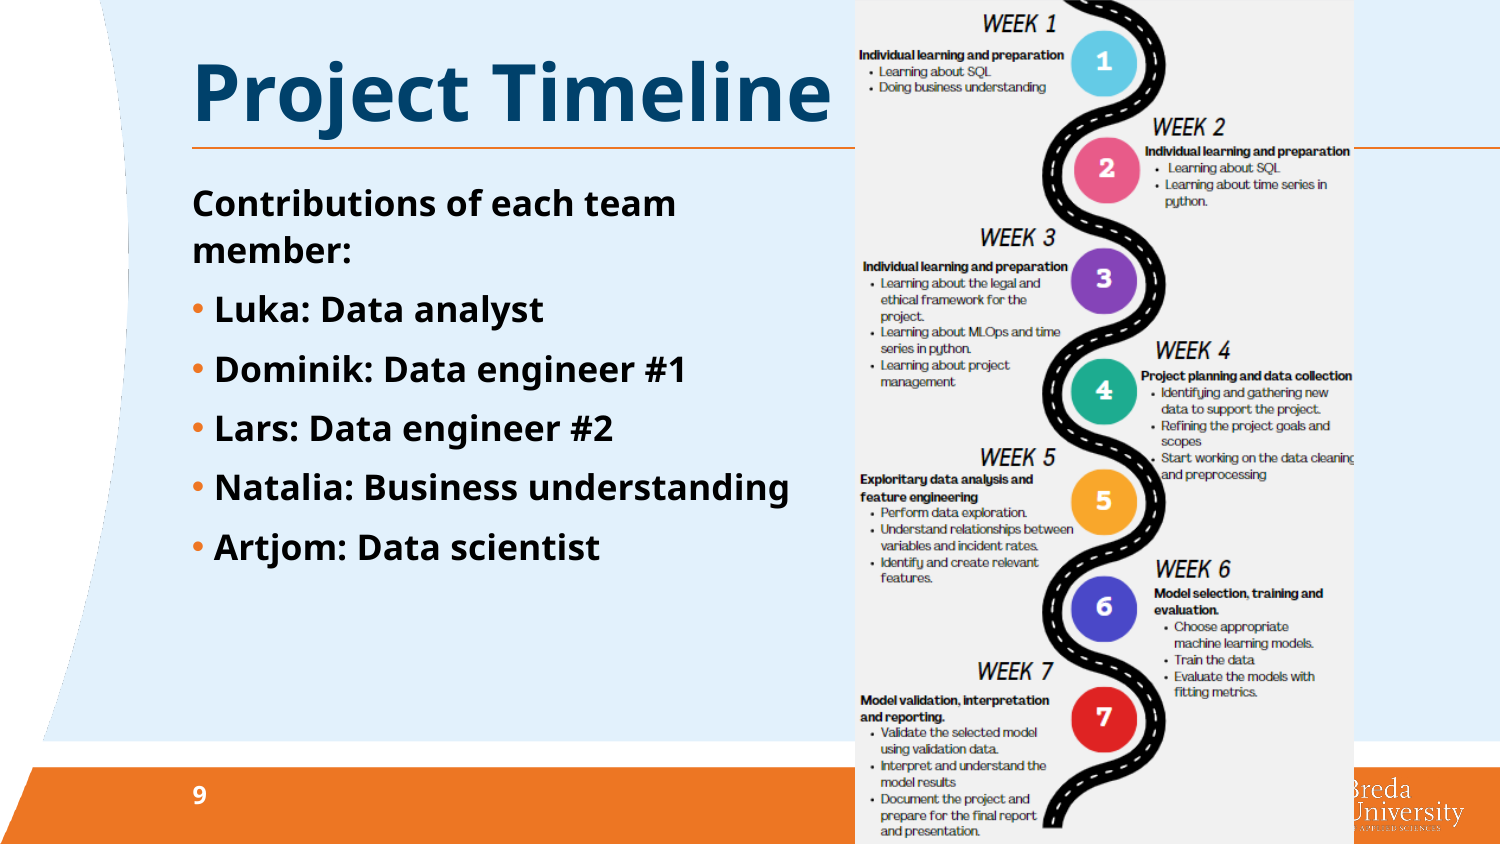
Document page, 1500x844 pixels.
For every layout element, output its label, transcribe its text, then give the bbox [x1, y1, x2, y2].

list Contributions of each team member: Luka: Data analyst Dominik: Data engineer #1 Lars: Data engineer #2 Natalia: Business understanding Artjom: Data scientist [191, 176, 802, 735]
slide_number 9 [177, 773, 351, 819]
picture [0, 0, 1500, 844]
title Project Timeline [191, 3, 855, 138]
